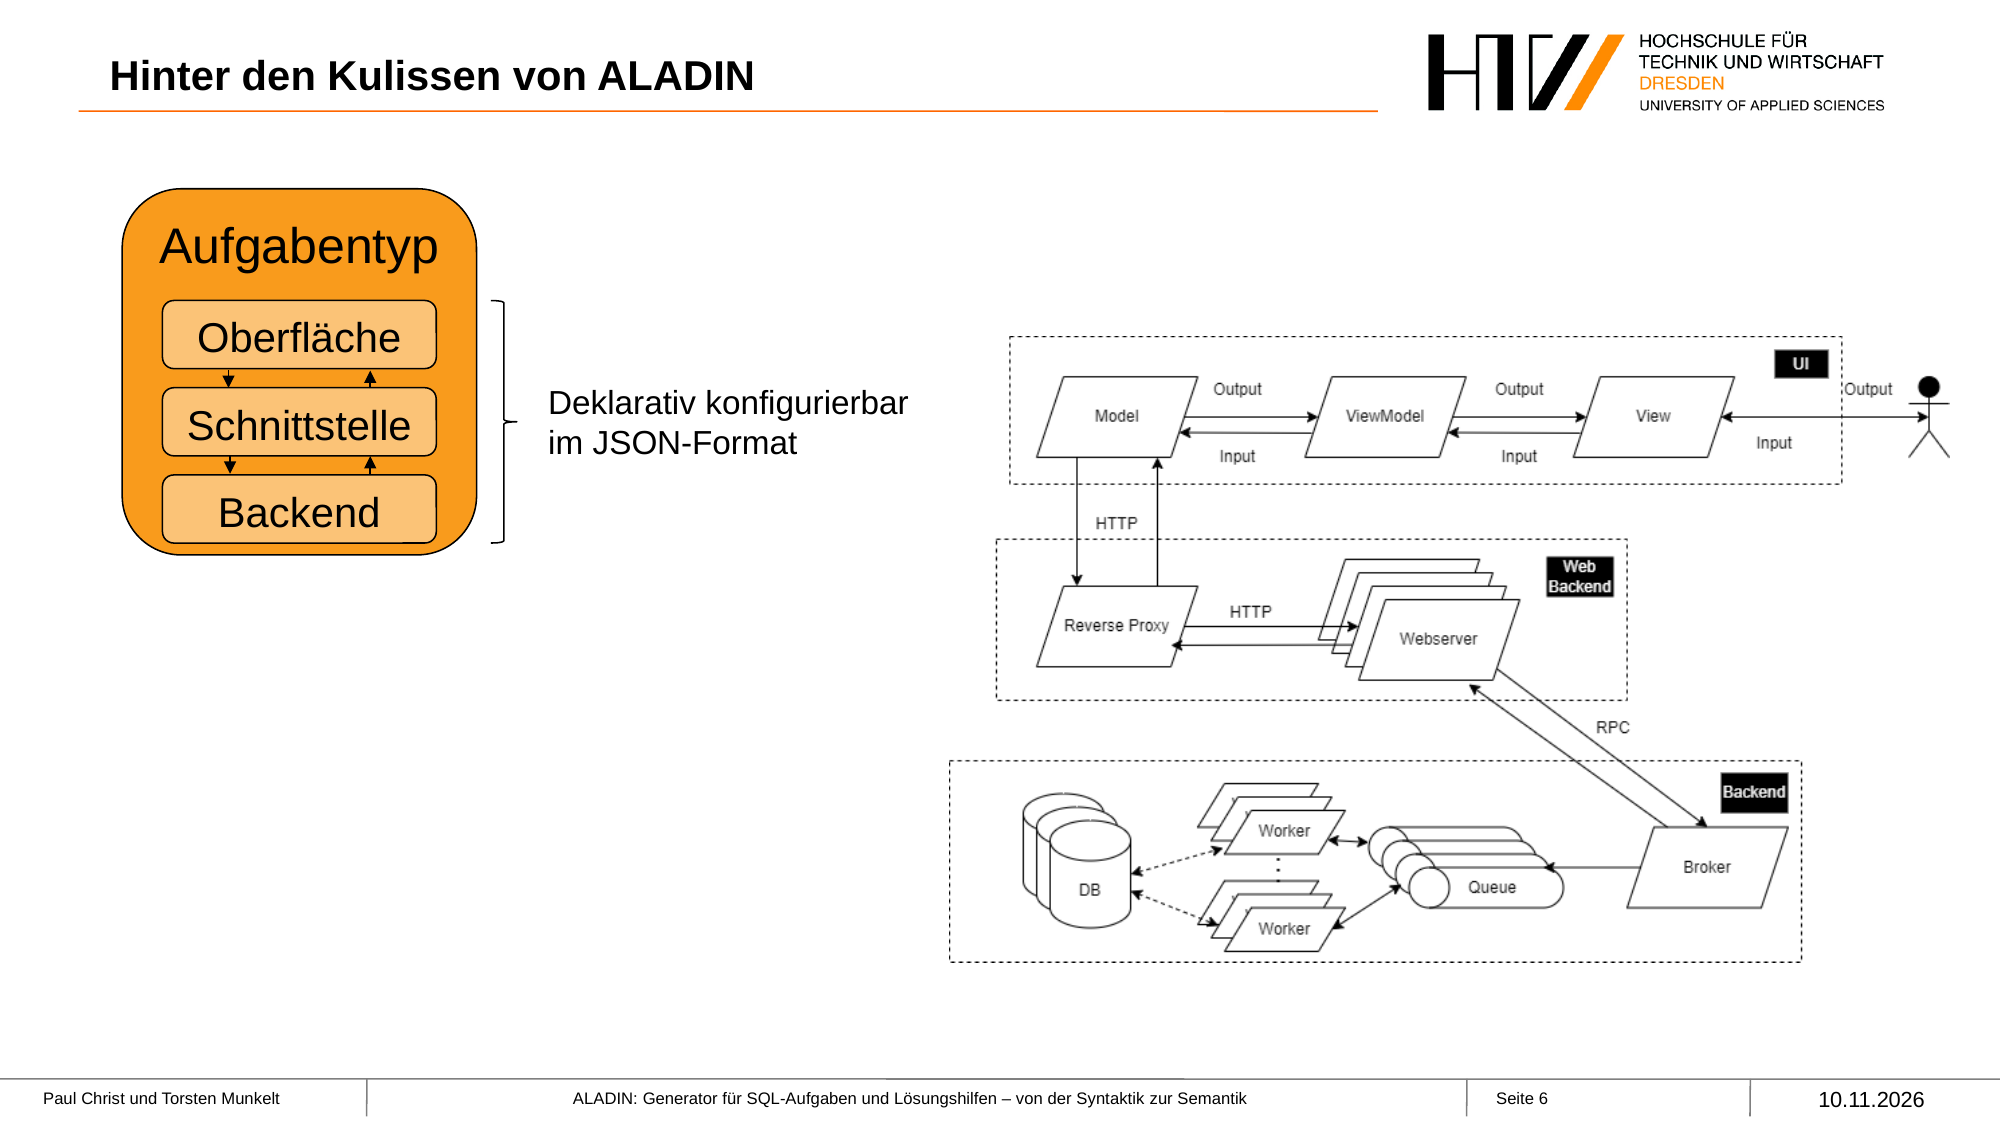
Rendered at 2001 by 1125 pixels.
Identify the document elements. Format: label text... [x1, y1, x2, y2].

picture [949, 336, 1951, 964]
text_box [121, 188, 477, 556]
picture [1425, 31, 1887, 111]
text_box Deklarativ konfigurierbar im JSON-Format [533, 373, 934, 469]
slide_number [1803, 1080, 1981, 1116]
text_box [490, 300, 517, 544]
title Hinter den Kulissen von ALADIN [94, 29, 1386, 117]
